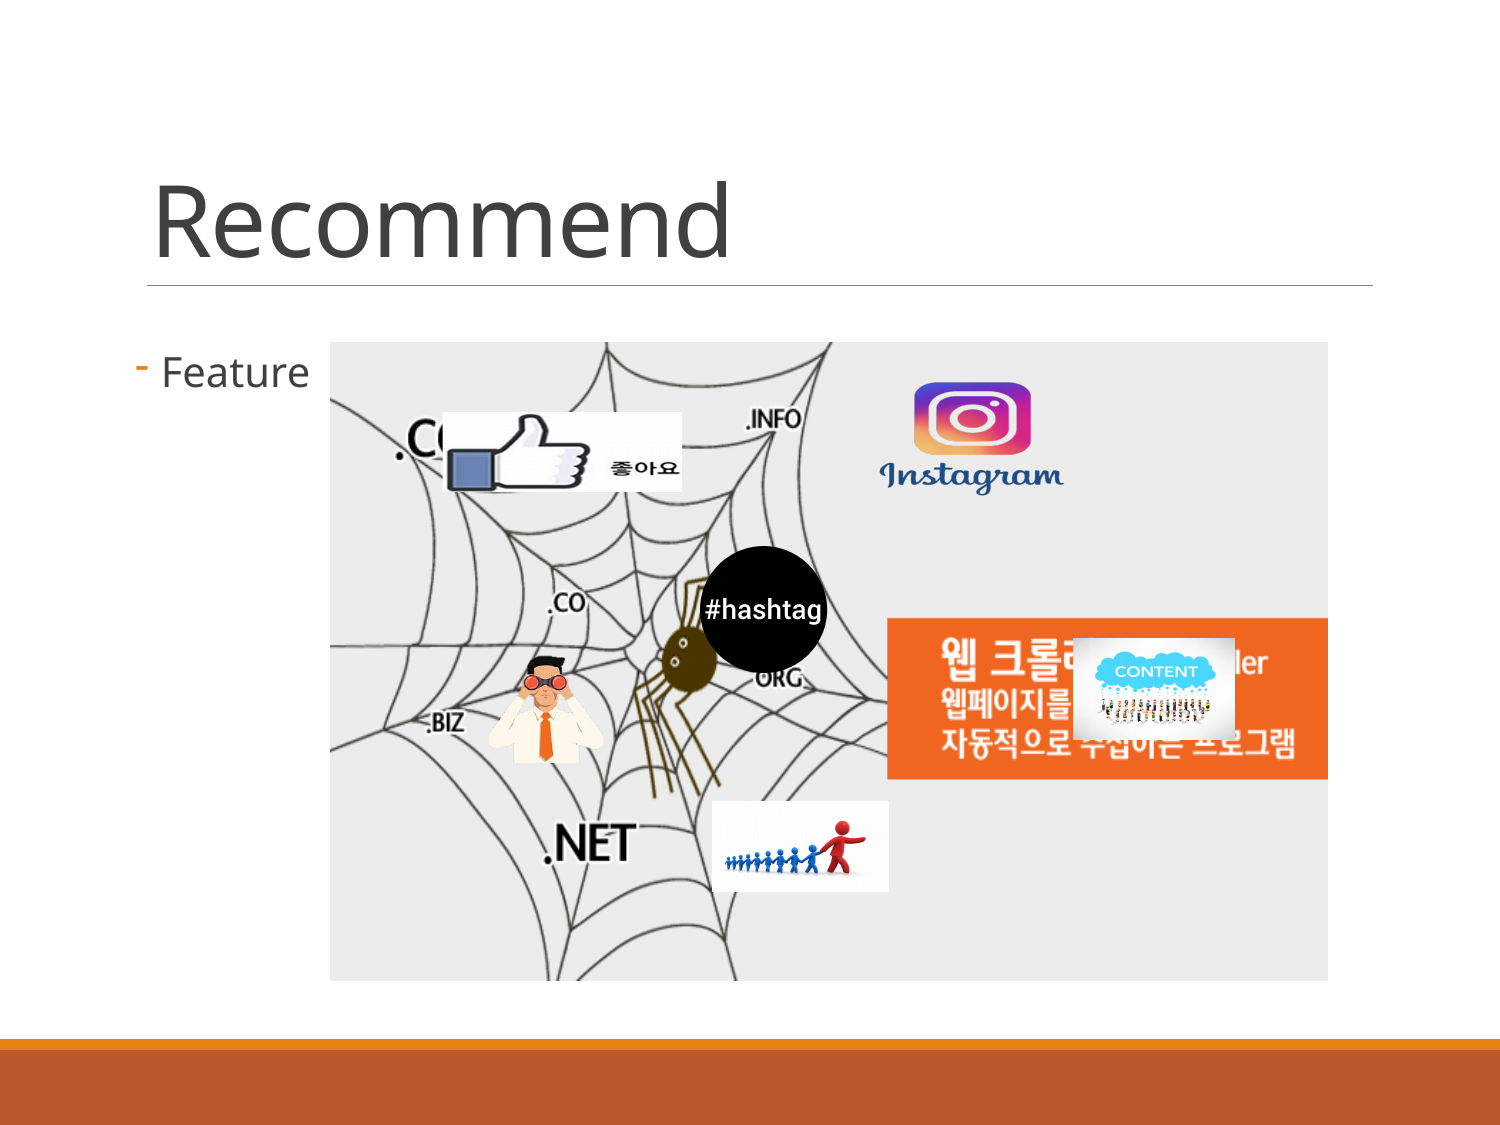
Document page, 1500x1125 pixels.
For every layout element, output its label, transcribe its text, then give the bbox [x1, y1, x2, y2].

title Recommend [135, 47, 1373, 285]
picture [330, 341, 1329, 981]
list Feature [135, 302, 1373, 963]
